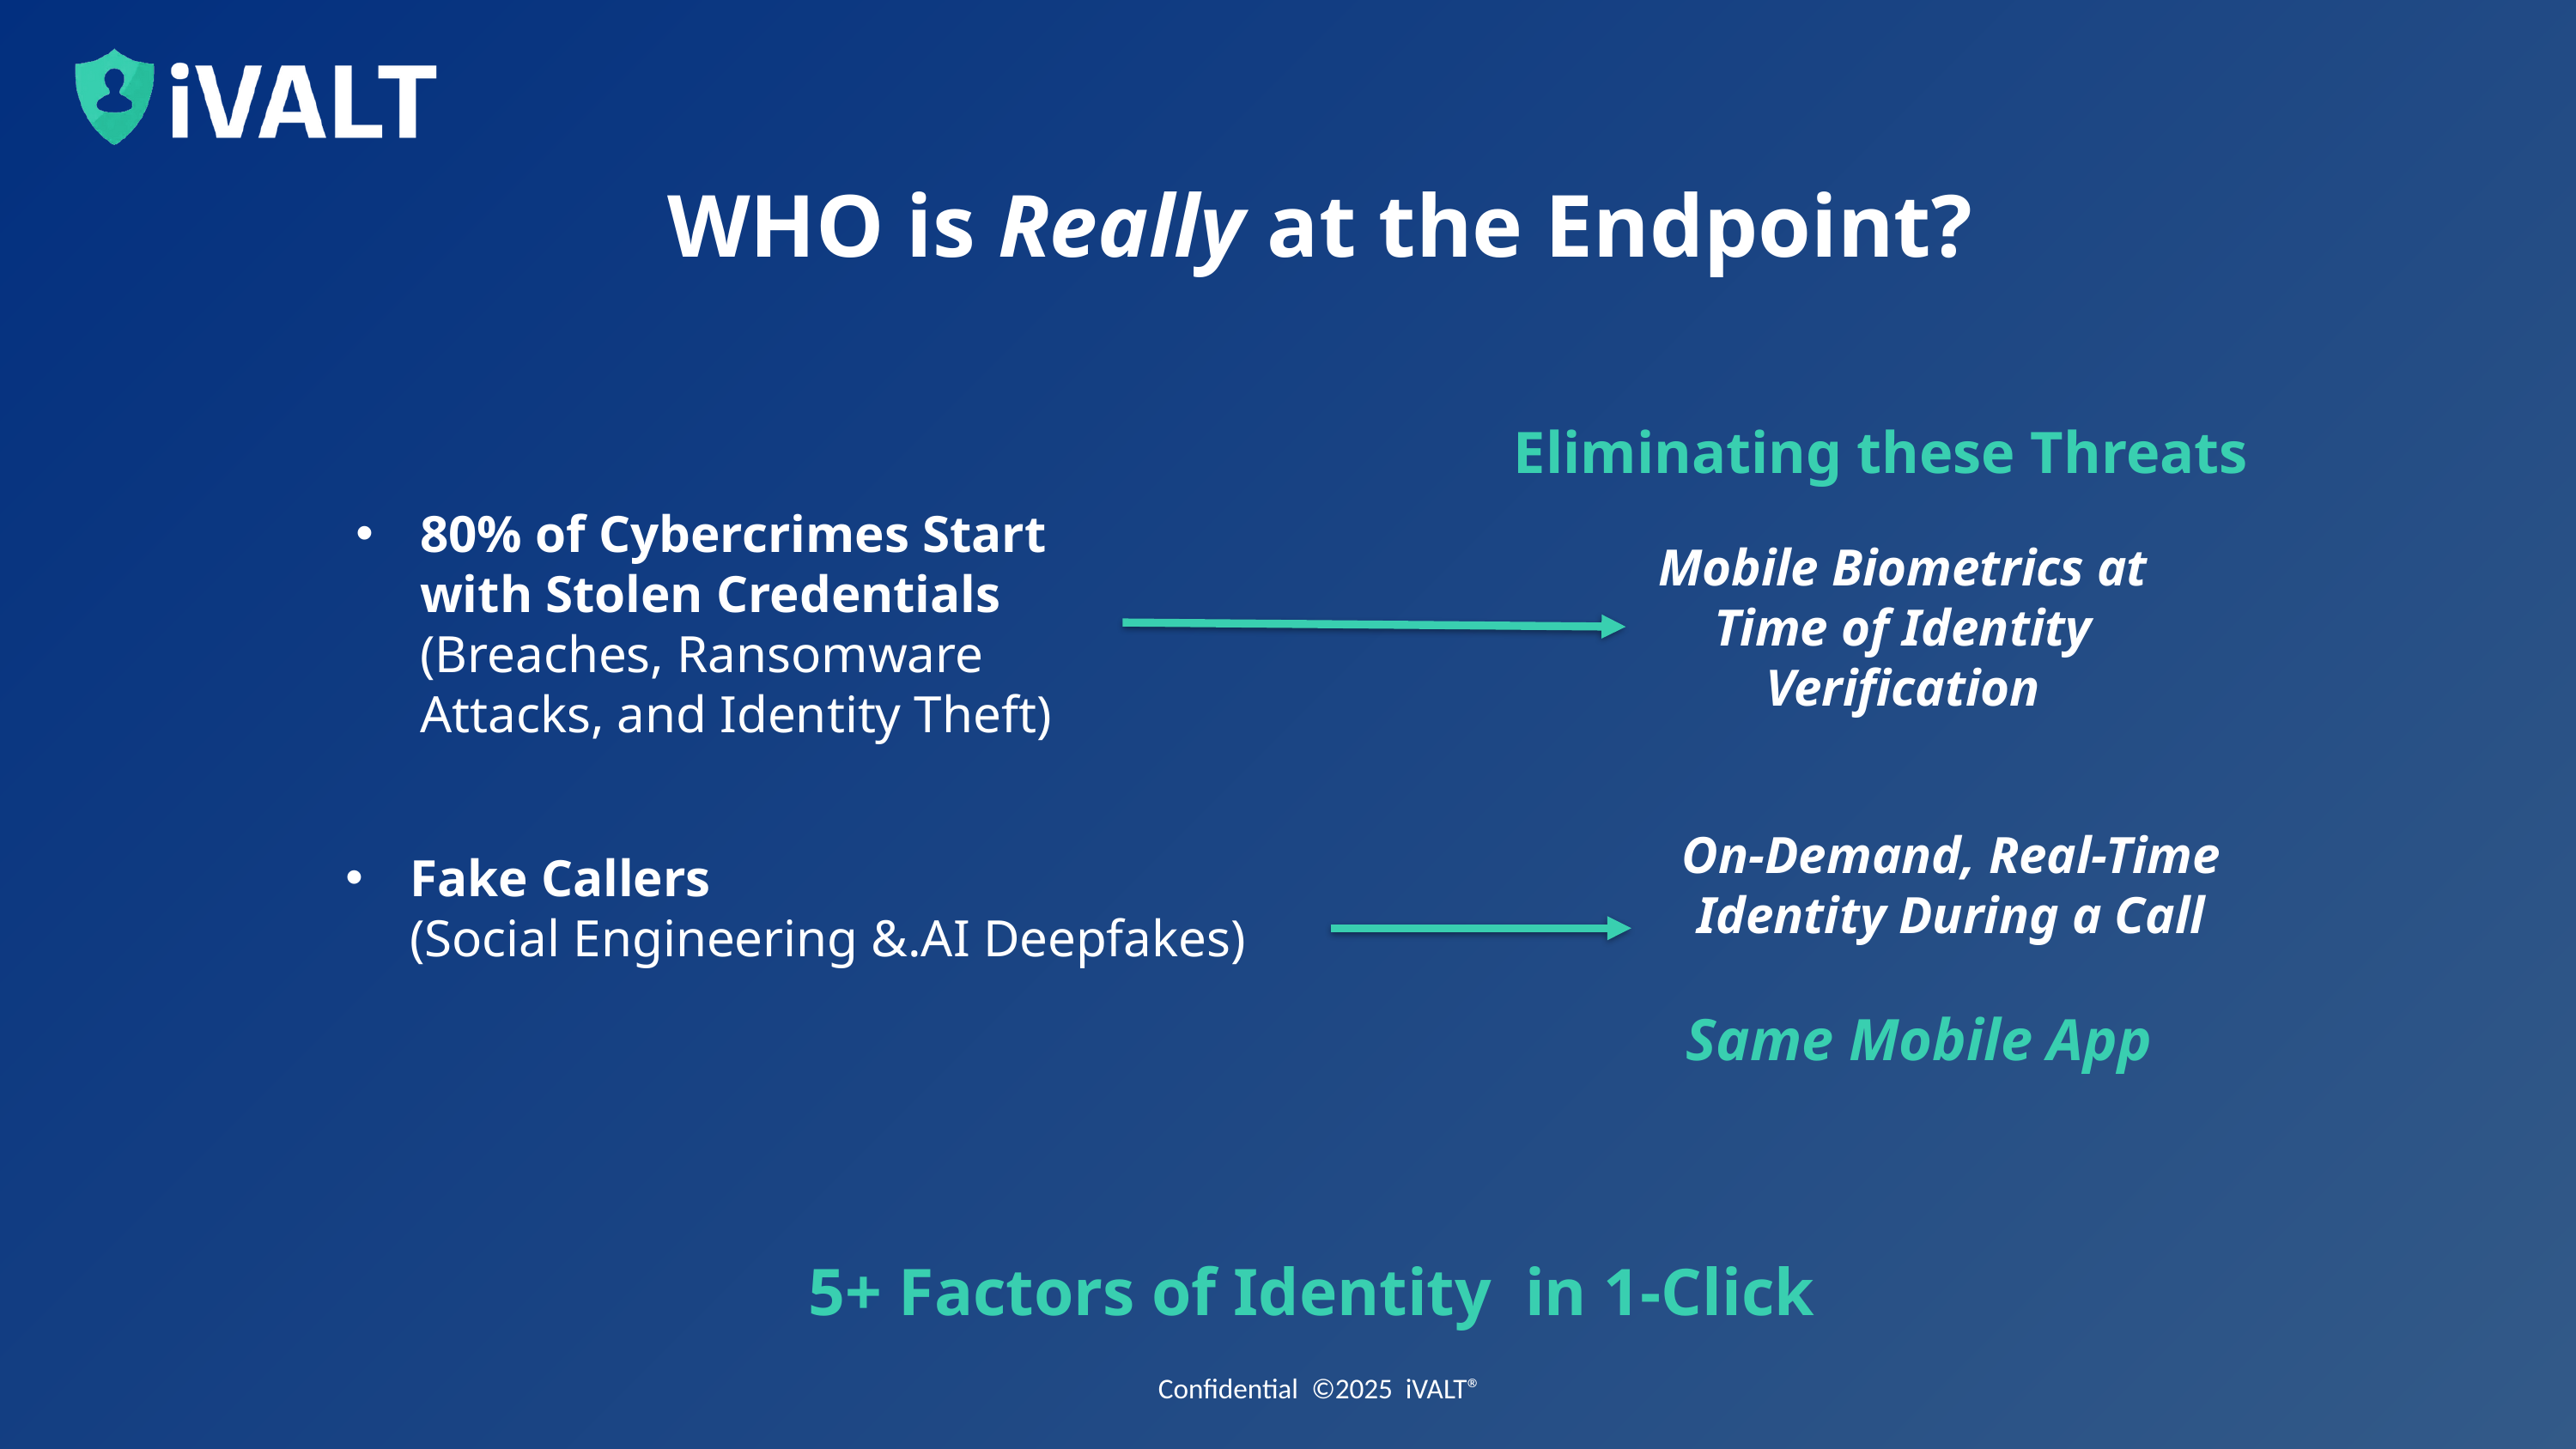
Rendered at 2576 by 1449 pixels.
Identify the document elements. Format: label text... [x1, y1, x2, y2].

text_box Mobile Biometrics at Time of Identity Verification [1626, 529, 2179, 723]
text_box Fake Callers (Social Engineering &.AI Deepfakes) [332, 840, 1321, 973]
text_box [1122, 623, 1626, 627]
text_box On-Demand, Real-Time Identity During a Call [1626, 816, 2275, 950]
text_box Same Mobile App [1594, 997, 2244, 1079]
text_box Confidential ©2025 iVALT® [1036, 1363, 1604, 1411]
text_box WHO is Really at the Endpoint? [568, 164, 2073, 281]
text_box Eliminating these Threats [1500, 409, 2330, 491]
text_box 5+ Factors of Identity in 1-Click [795, 1245, 1903, 1336]
text_box [64, 48, 451, 145]
text_box 80% of Cybercrimes Start with Stolen Credentials (Breaches, Ransomware Attacks, and Identity Theft) [343, 495, 1123, 749]
